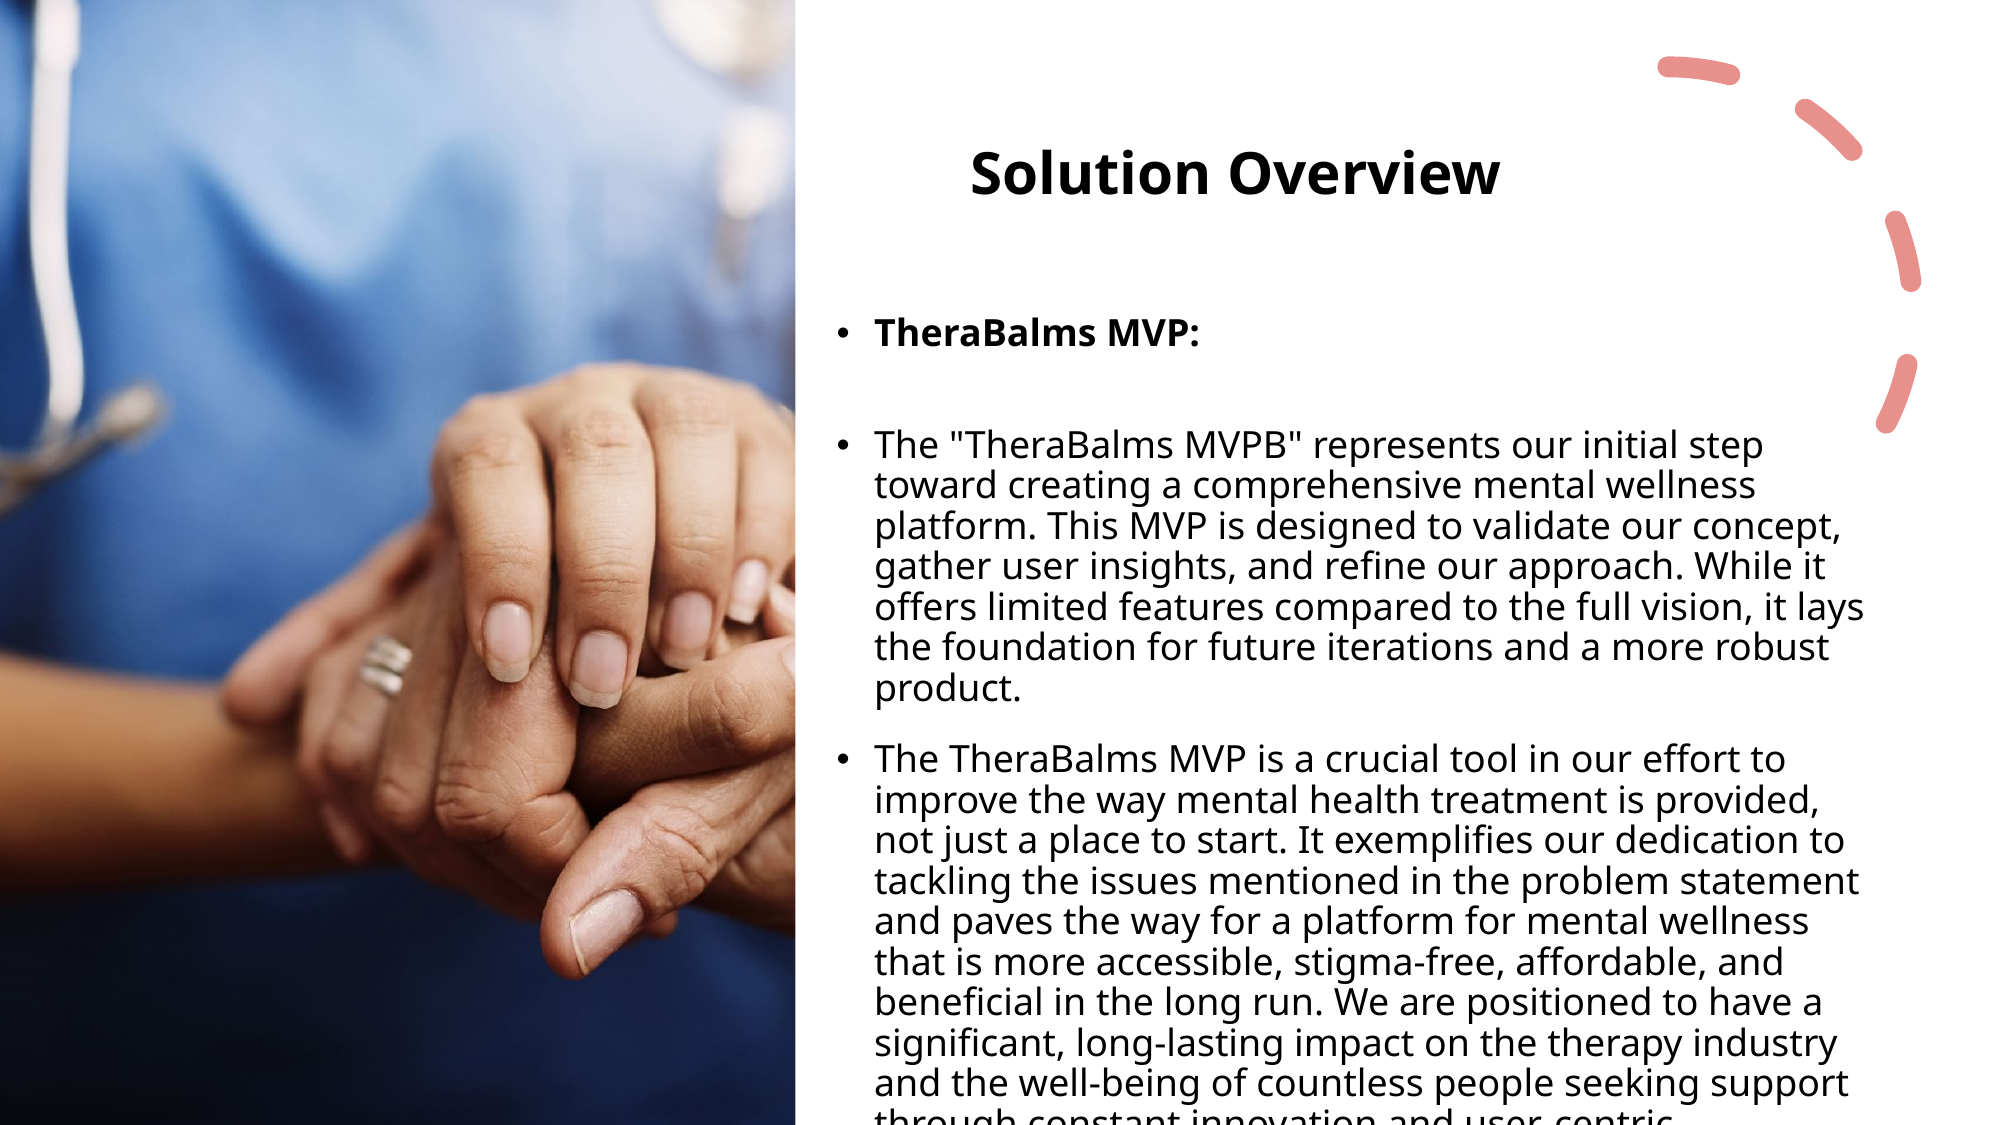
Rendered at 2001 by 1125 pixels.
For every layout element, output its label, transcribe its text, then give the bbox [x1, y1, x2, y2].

text_box [1667, 219, 1914, 405]
title Solution Overview [955, 66, 1895, 285]
list TheraBalms MVP: The "TheraBalms MVPB" represents our initial step toward creating a comprehensive mental wellness platform. This MVP is designed to validate our concept, gather user insights, and refine our approach. While it offers limited features compared to the full vision, it lays the foundation for future iterations and a more robust product. The TheraBalms MVP is a crucial tool in our effort to improve the way mental health treatment is provided, not just a place to start. It exemplifies our dedication to tackling the issues mentioned in the problem statement and paves the way for a platform for mental wellness that is more accessible, stigma-free, affordable, and beneficial in the long run. We are positioned to have a significant, long-lasting impact on the therapy industry and the well-being of countless people seeking support through constant innovation and user-centric development. [821, 306, 1895, 1083]
text_box [796, 0, 2000, 1125]
picture [0, 0, 796, 1125]
